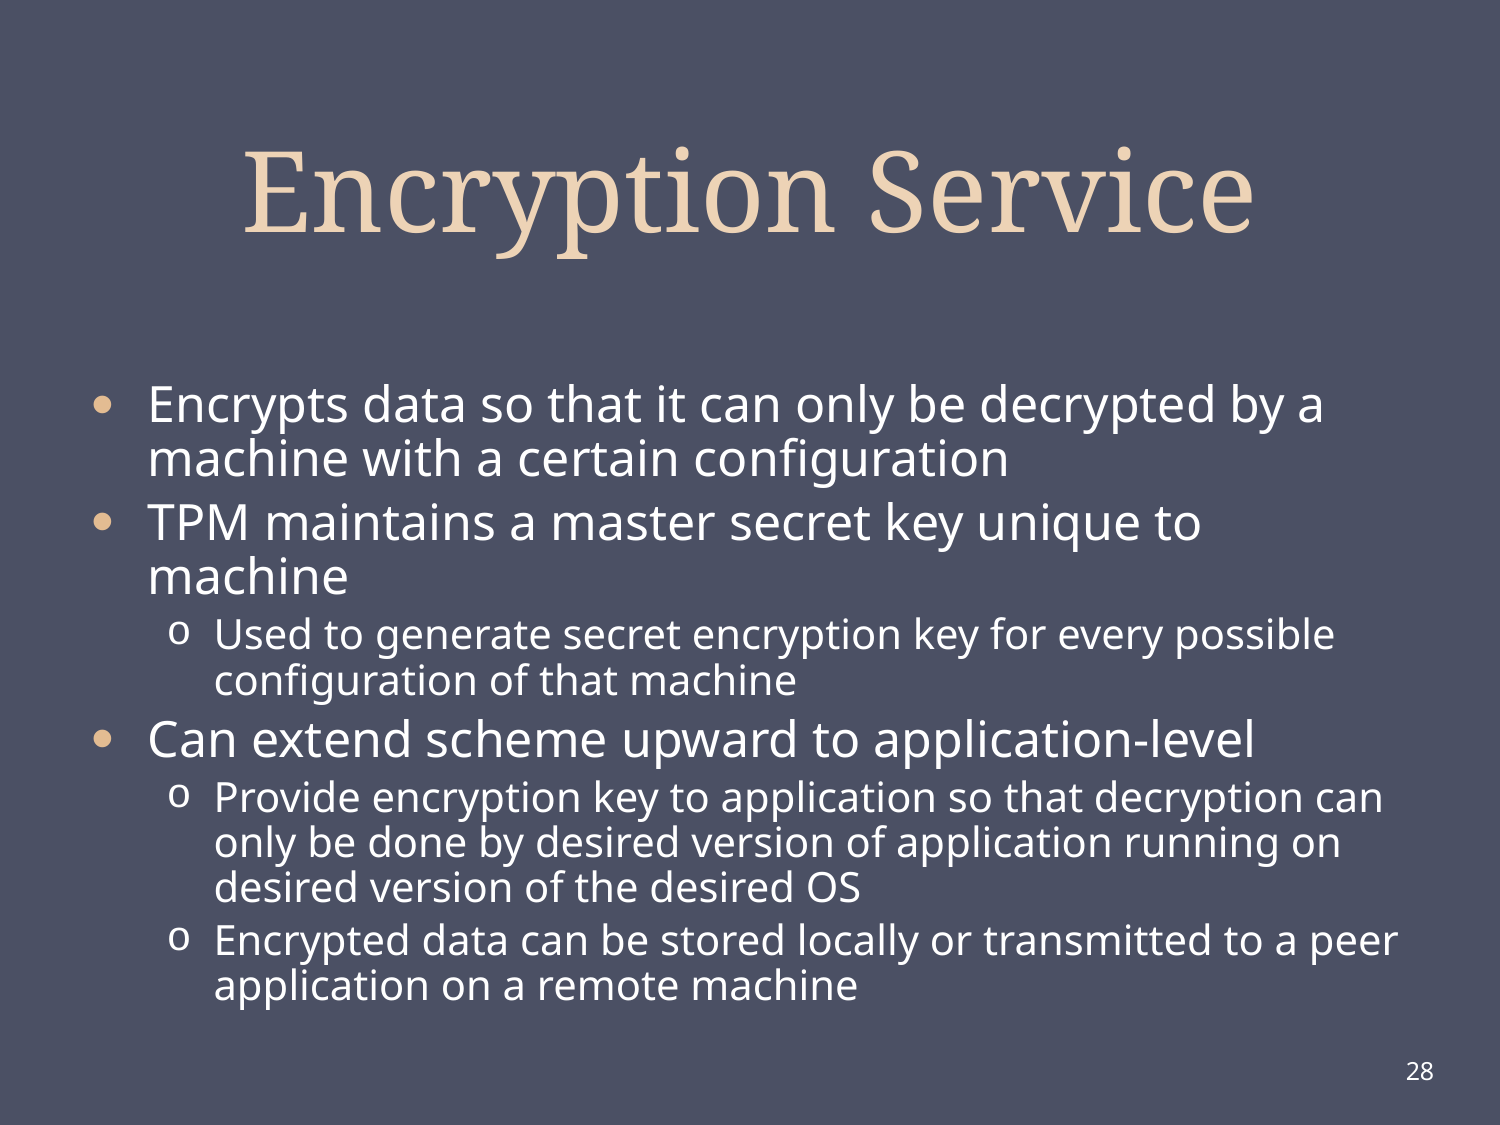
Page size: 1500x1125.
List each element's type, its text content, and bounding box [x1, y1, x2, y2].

slide_number 28 [1401, 1042, 1494, 1103]
list Encrypts data so that it can only be decrypted by a machine with a certain configuration TPM maintains a master secret key unique to machine Used to generate secret encryption key for every possible configuration of that machine Can extend scheme upward to application-level Provide encryption key to application so that decryption can only be done by desired version of application running on desired version of the desired OS Encrypted data can be stored locally or transmitted to a peer application on a remote machine [76, 372, 1427, 1123]
title Encryption Service [75, 0, 1425, 263]
